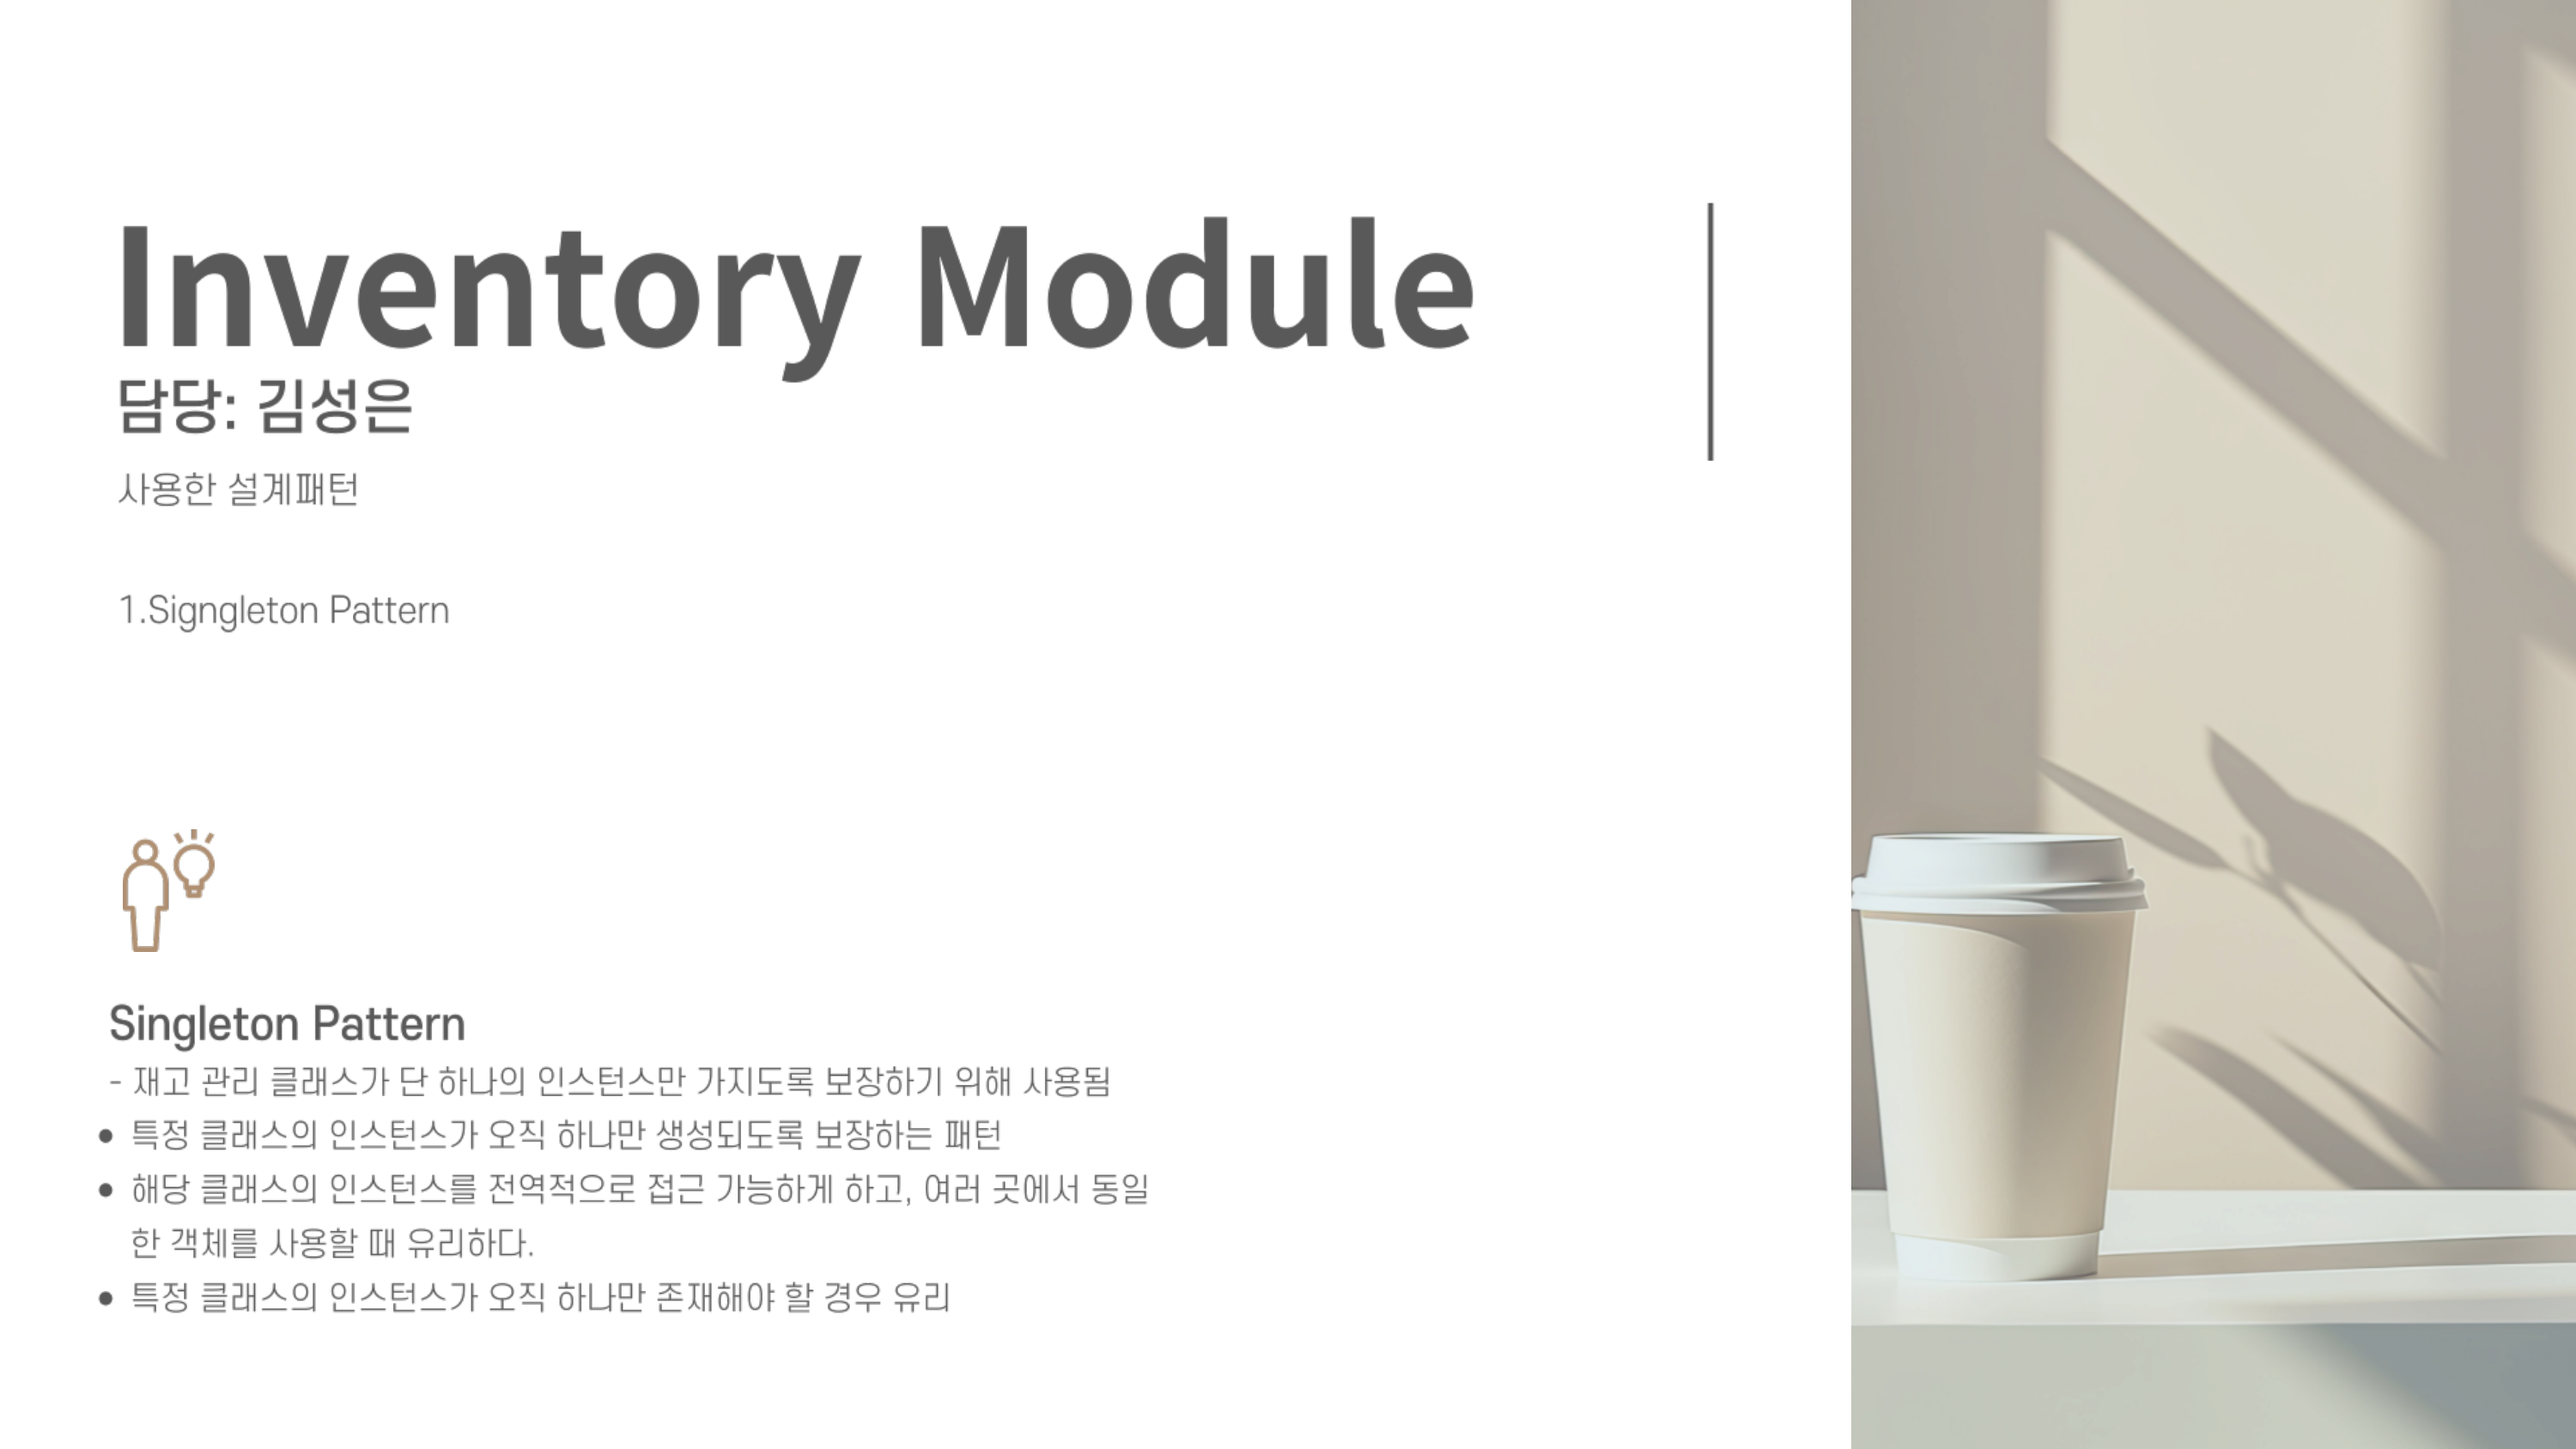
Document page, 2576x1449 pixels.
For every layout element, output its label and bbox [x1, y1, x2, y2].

picture [1851, 0, 2576, 1449]
picture [123, 829, 216, 952]
picture [80, 978, 1185, 1351]
picture [48, 110, 1839, 668]
